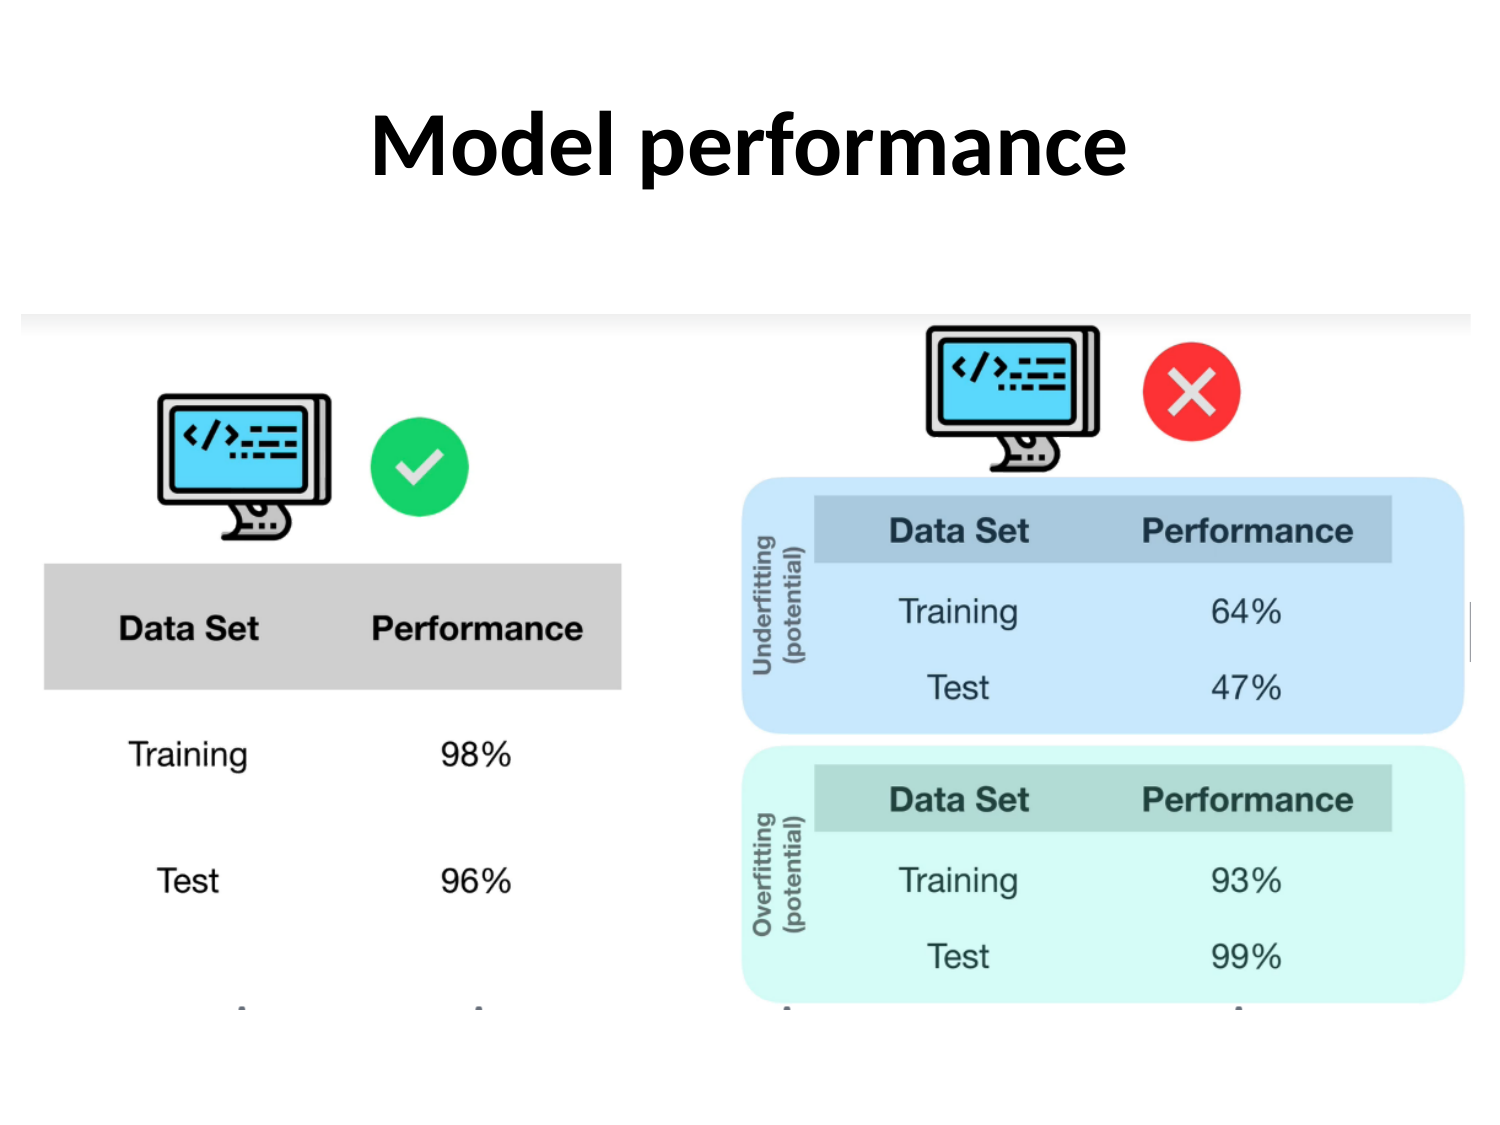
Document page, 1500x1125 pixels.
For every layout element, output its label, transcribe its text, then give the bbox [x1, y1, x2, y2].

picture [20, 314, 1471, 1010]
title Model performance [75, 45, 1425, 233]
